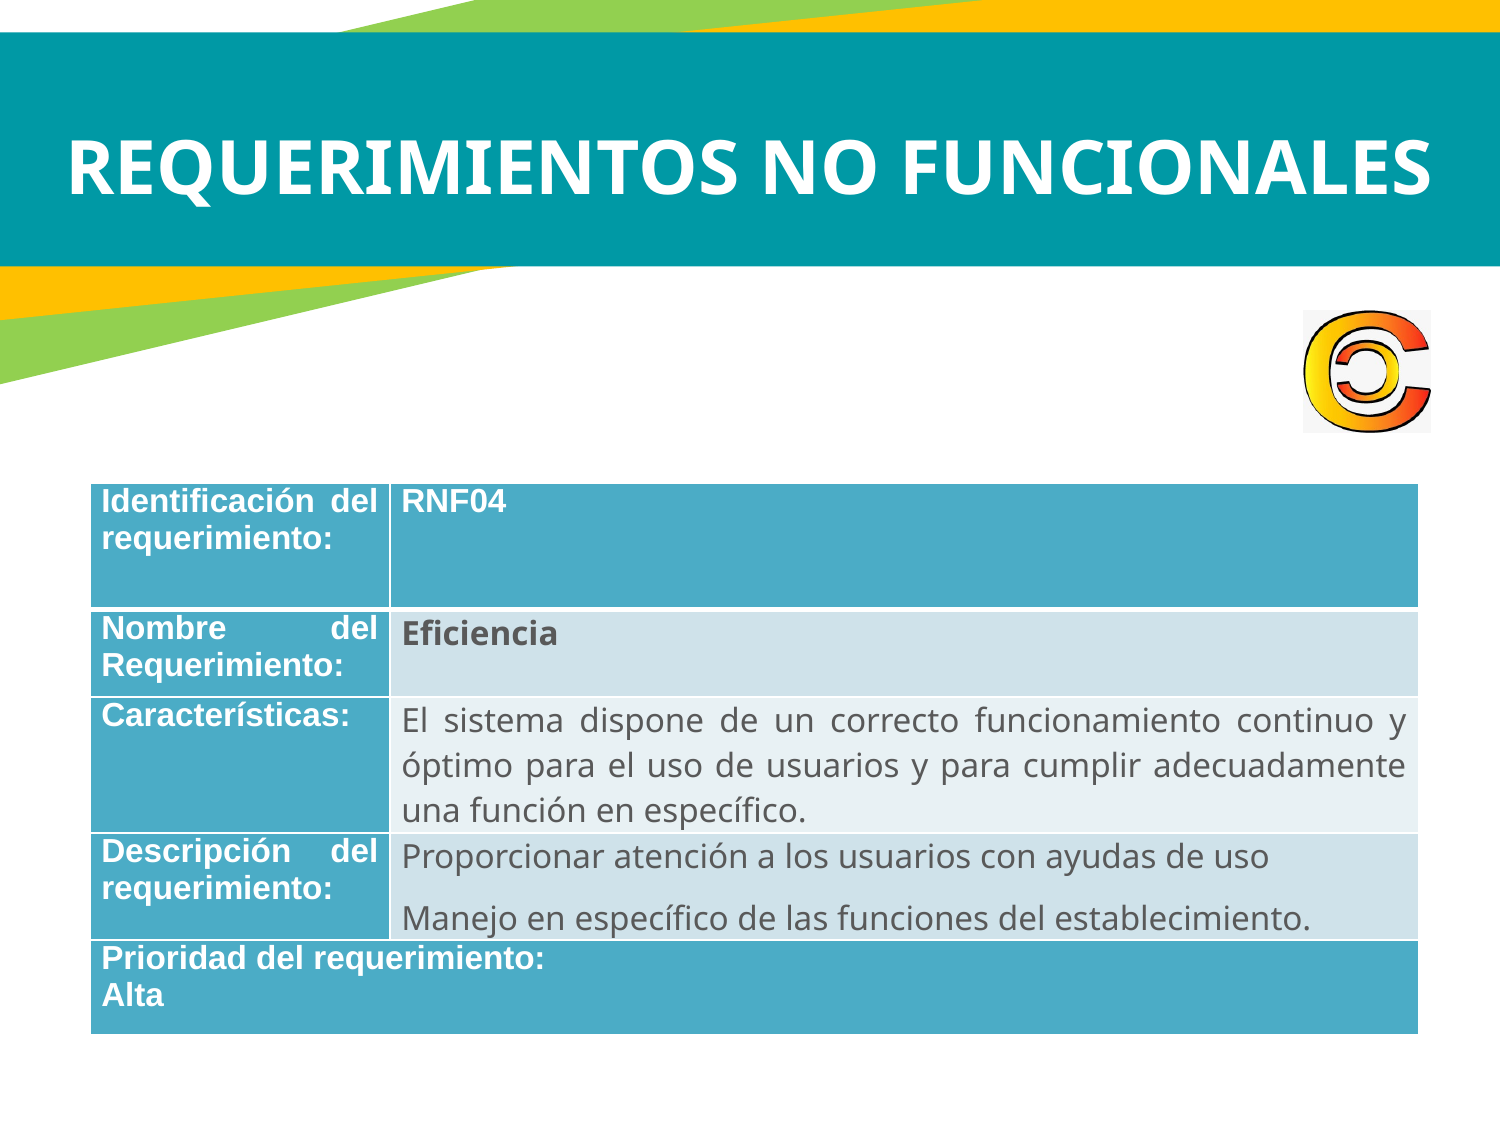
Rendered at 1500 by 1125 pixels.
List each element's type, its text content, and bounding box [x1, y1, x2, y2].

table_cell Prioridad del requerimiento: Alta [91, 941, 1418, 1034]
table_header Identificación del requerimiento: [91, 484, 389, 607]
table_cell Eficiencia [391, 612, 1418, 696]
table_cell Nombre del Requerimiento: [91, 612, 389, 696]
text_box REQUERIMIENTOS NO FUNCIONALES [0, 112, 1500, 213]
picture [1303, 309, 1431, 433]
table_cell Descripción del requerimiento: [91, 834, 389, 939]
table_cell Proporcionar atención a los usuarios con ayudas de uso Manejo en específico de las funciones del establecimiento. [391, 834, 1418, 939]
table_header RNF04 [391, 484, 1418, 607]
table_cell Características: [91, 698, 389, 832]
table_cell El sistema dispone de un correcto funcionamiento continuo y óptimo para el uso de usuarios y para cumplir adecuadamente una función en específico. [391, 698, 1418, 832]
